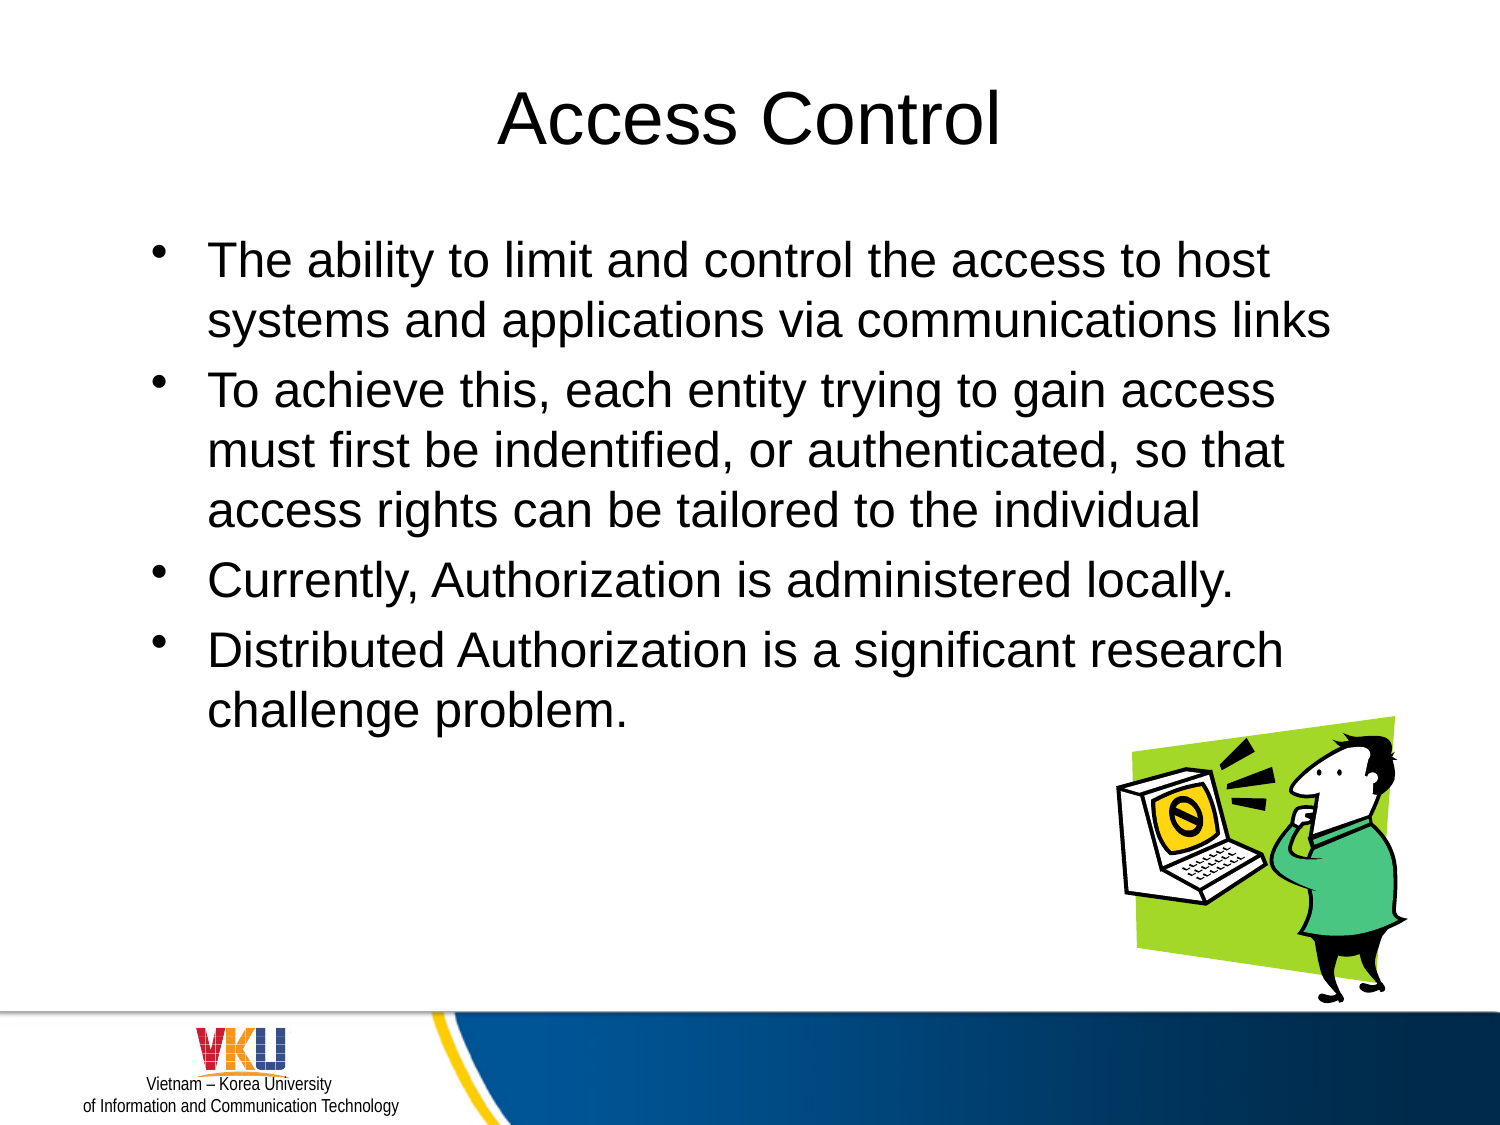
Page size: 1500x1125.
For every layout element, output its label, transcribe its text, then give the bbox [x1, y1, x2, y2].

picture [1115, 715, 1409, 1004]
list The ability to limit and control the access to host systems and applications via communications links To achieve this, each entity trying to gain access must first be indentified, or authenticated, so that access rights can be tailored to the individual Currently, Authorization is administered locally. Distributed Authorization is a significant research challenge problem. [135, 219, 1378, 924]
title Access Control [75, 45, 1425, 185]
picture [0, 1011, 1500, 1125]
